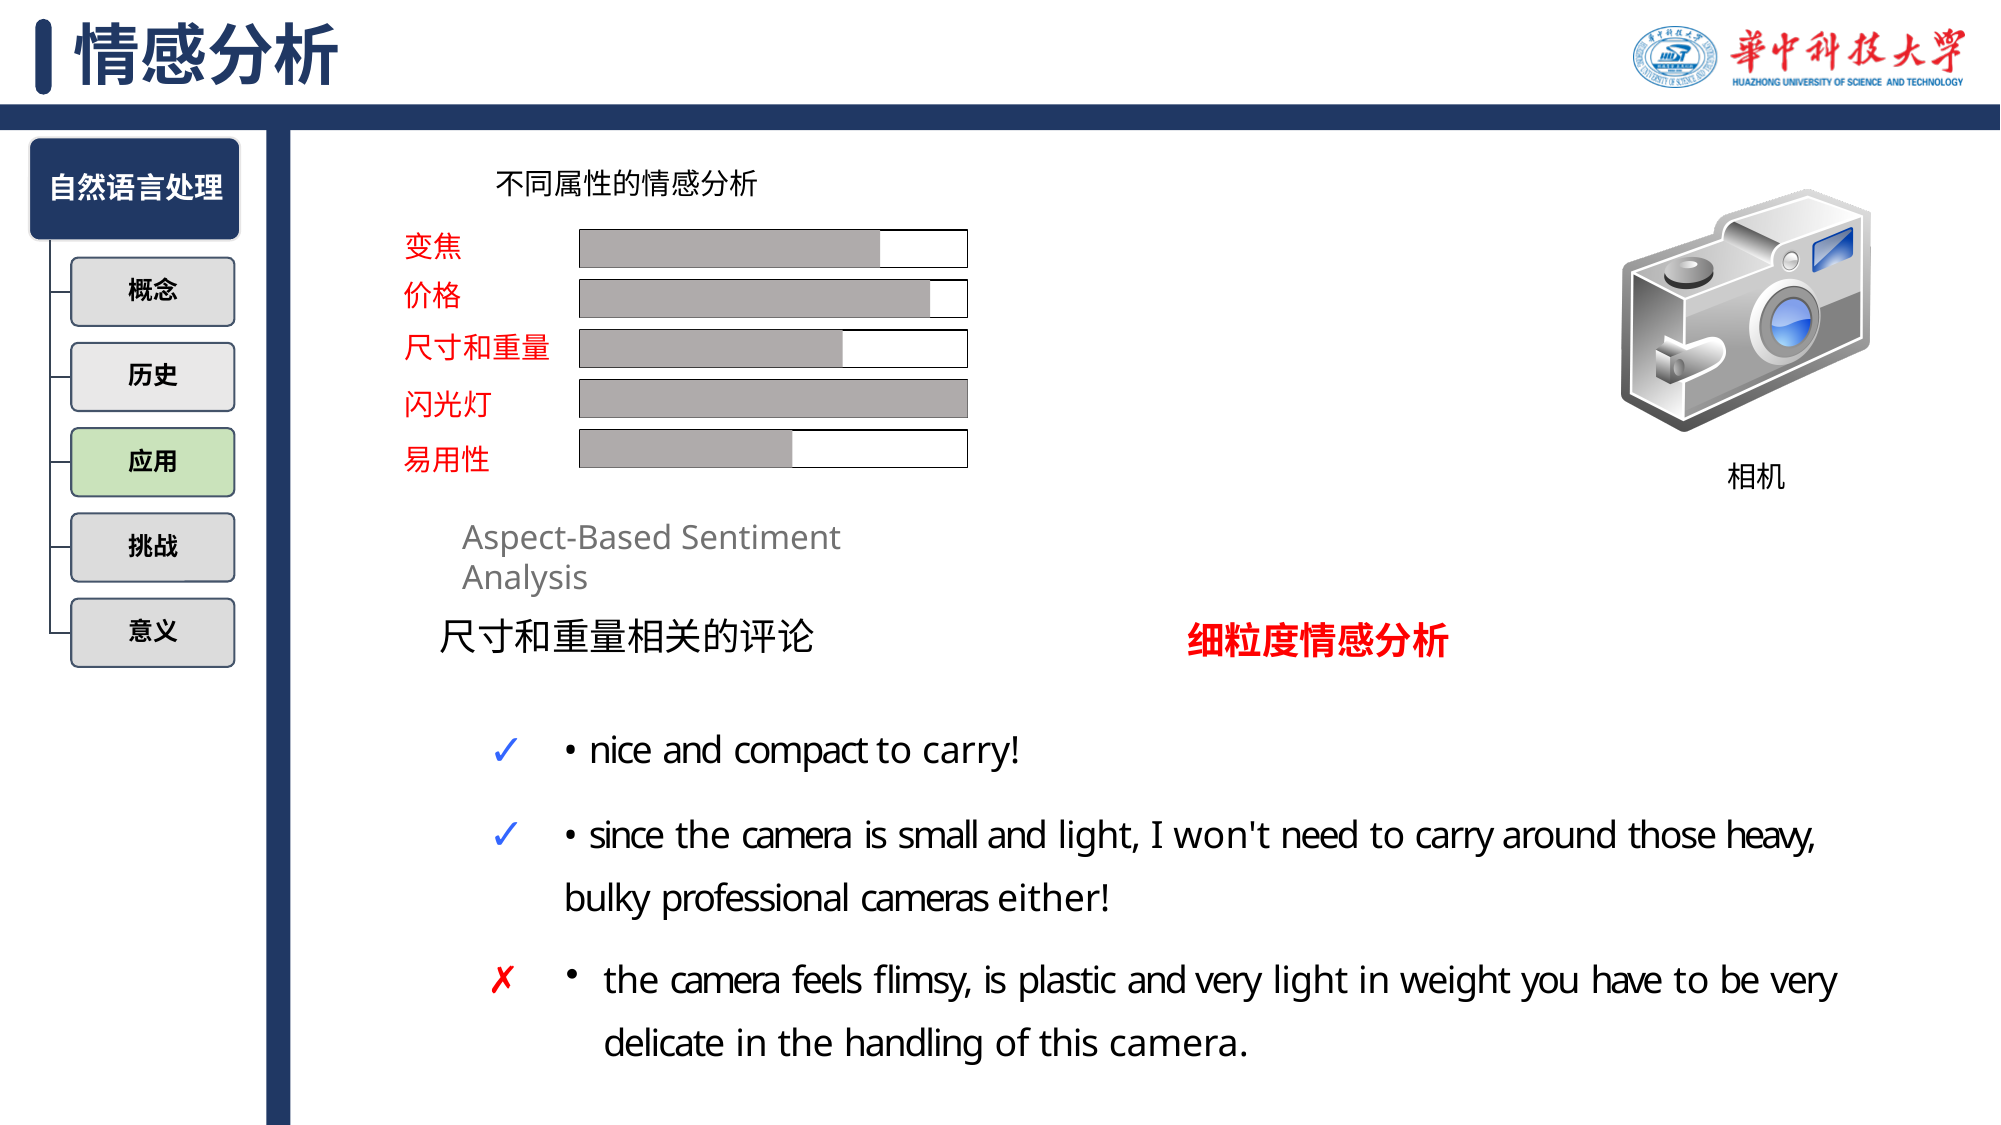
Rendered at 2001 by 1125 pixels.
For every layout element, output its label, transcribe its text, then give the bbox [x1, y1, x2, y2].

text_box • nice and compact to carry! • since the camera is small and light, I won't need to carry around those heavy, bulky professional cameras either! [412, 724, 1871, 919]
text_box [19, 137, 250, 668]
picture [1621, 189, 1871, 432]
text_box Aspect-Based Sentiment Analysis [462, 516, 968, 597]
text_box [579, 229, 969, 269]
text_box 价格 [388, 269, 507, 320]
text_box the camera feels flimsy, is plastic and very light in weight you have to be very delicate in the handling of this camera. [563, 928, 1871, 1065]
text_box 变焦 [389, 221, 509, 271]
text_box 闪光灯 [390, 379, 584, 429]
text_box 不同属性的情感分析 [495, 164, 843, 201]
text_box 相机 [1727, 458, 1811, 494]
text_box 细粒度情感分析 [1172, 610, 1514, 670]
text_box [579, 379, 969, 419]
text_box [579, 329, 969, 369]
title 情感分析 [58, 14, 1784, 91]
picture [1784, 26, 1965, 88]
text_box 尺寸和重量 [390, 322, 584, 372]
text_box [579, 279, 969, 319]
text_box 易用性 [388, 433, 582, 484]
text_box ✗ [485, 954, 528, 1002]
text_box 尺寸和重量相关的评论 [424, 605, 880, 666]
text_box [579, 429, 969, 469]
